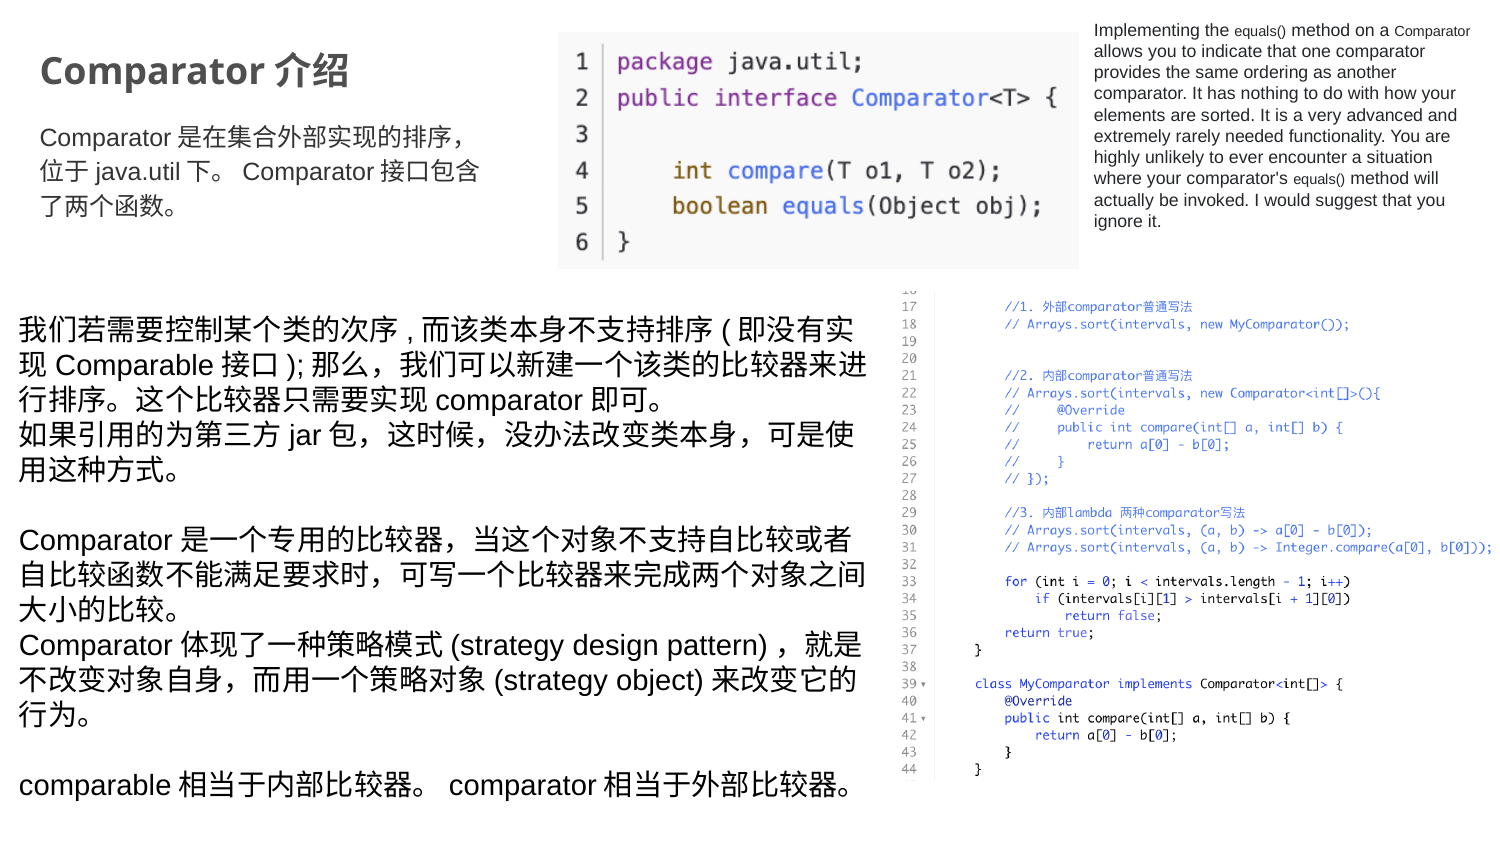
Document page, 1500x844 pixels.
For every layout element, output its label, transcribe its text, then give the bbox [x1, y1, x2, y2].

picture [888, 291, 1500, 781]
text_box 我们若需要控制某个类的次序,而该类本身不支持排序(即没有实现Comparable接口);那么，我们可以新建一个该类的比较器来进行排序。这个比较器只需要实现comparator即可。 如果引用的为第三方jar包，这时候，没办法改变类本身，可是使用这种方式。 Comparator是一个专用的比较器，当这个对象不支持自比较或者自比较函数不能满足要求时，可写一个比较器来完成两个对象之间大小的比较。 Comparator体现了一种策略模式(strategy design pattern)，就是不改变对象自身，而用一个策略对象(strategy object)来改变它的行为。 comparable相当于内部比较器。comparator相当于外部比较器。 [4, 296, 897, 816]
text_box Comparator介绍 Comparator是在集合外部实现的排序，位于java.util下。Comparator接口包含了两个函数。 [24, 17, 517, 236]
text_box Implementing the equals() method on a Comparator allows you to indicate that one comparator provides the same ordering as another comparator. It has nothing to do with how your elements are sorted. It is a very advanced and extremely rarely needed functionality. You are highly unlikely to ever encounter a situation where your comparator's equals() method will actually be invoked. I would suggest that you ignore it. [1078, 3, 1500, 246]
picture [558, 31, 1080, 269]
